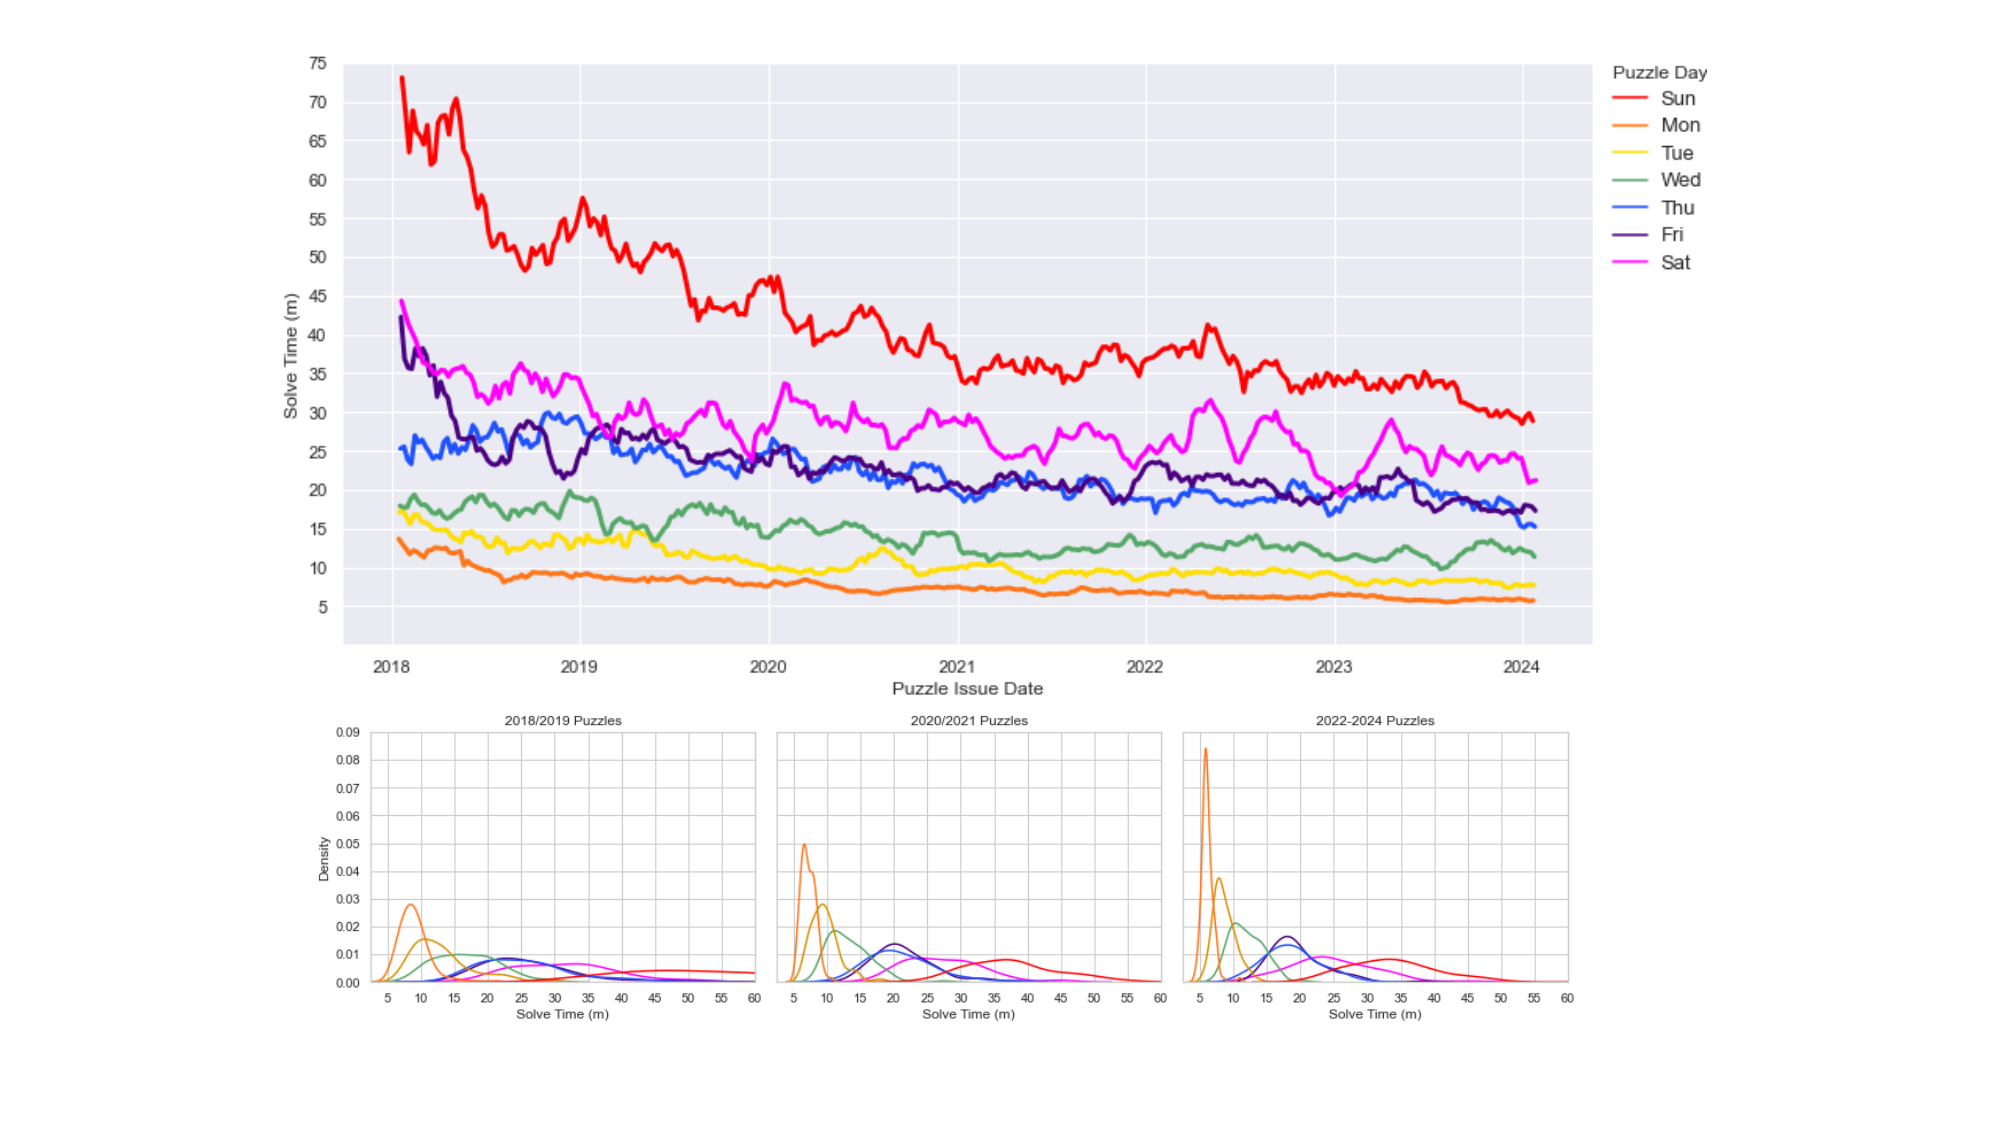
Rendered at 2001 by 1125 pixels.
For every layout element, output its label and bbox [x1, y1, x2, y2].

picture [274, 46, 1707, 1029]
